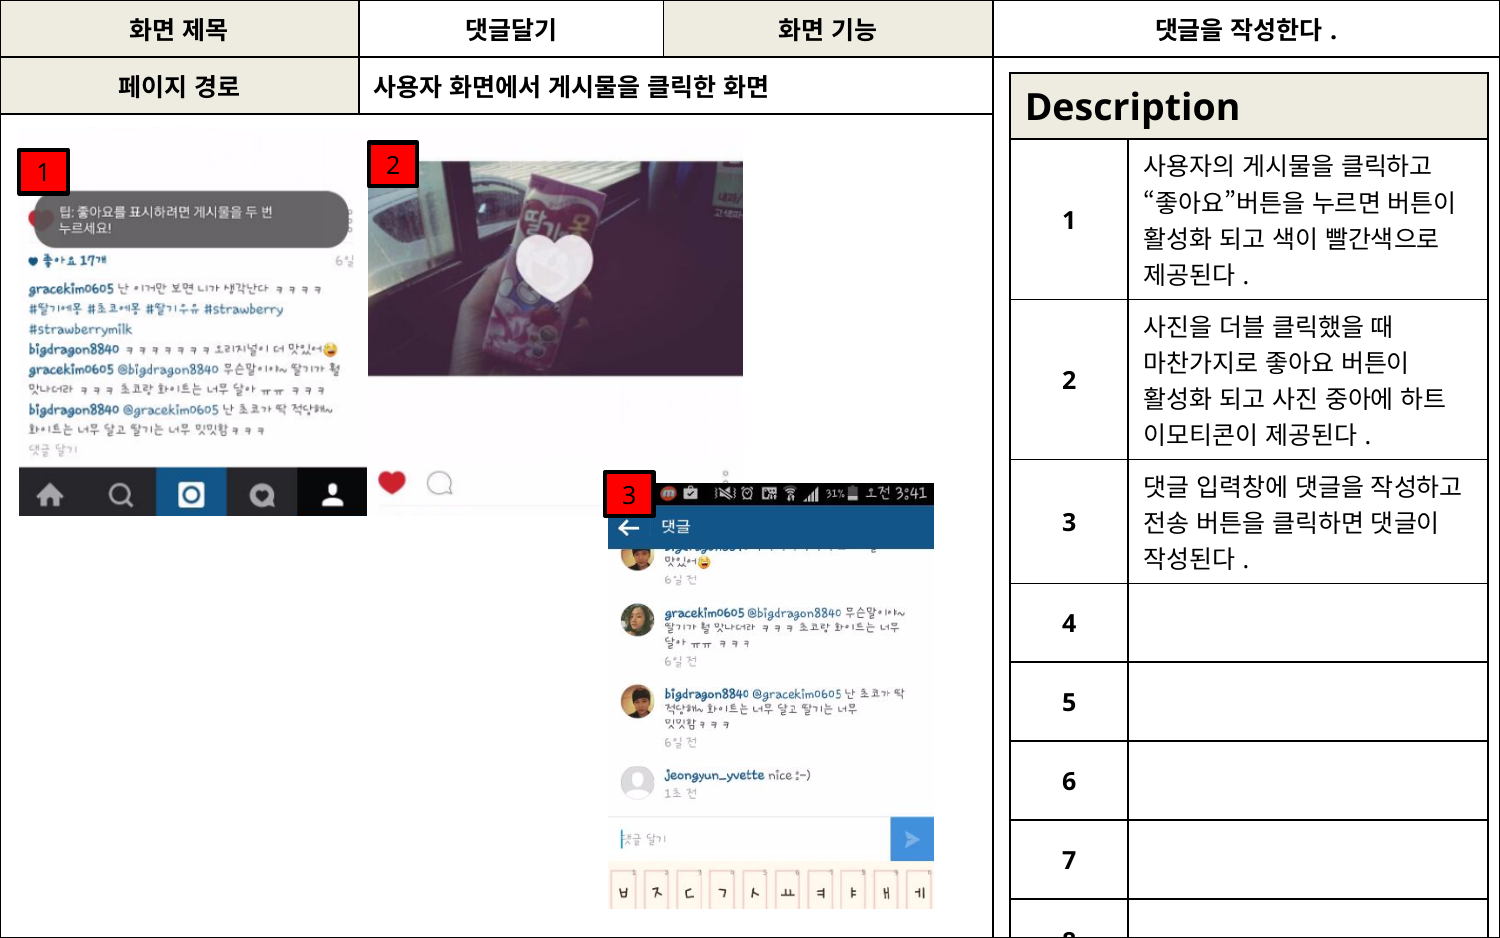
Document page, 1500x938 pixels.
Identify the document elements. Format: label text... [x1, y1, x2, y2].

table_cell [1129, 900, 1487, 938]
picture [18, 127, 367, 517]
table_cell 3 [1011, 460, 1127, 583]
table_header 댓글달기 [360, 1, 663, 56]
table_cell 사용자 화면에서 게시물을 클릭한 화면 [360, 58, 992, 113]
table_cell 6 [1011, 742, 1127, 819]
table_header 화면 기능 [664, 1, 992, 56]
table_cell 7 [1011, 821, 1127, 898]
table_cell [1129, 584, 1487, 661]
picture [368, 127, 934, 909]
table_header 화면 제목 [1, 1, 358, 56]
table_header Description [1011, 74, 1487, 138]
table_cell 댓글 입력창에 댓글을 작성하고 전송 버튼을 클릭하면 댓글이 작성된다. [1129, 460, 1487, 583]
table_cell 페이지 경로 [1, 58, 358, 113]
table_cell 1 [1011, 140, 1127, 299]
table_cell 4 [1011, 584, 1127, 661]
table_cell 사용자의 게시물을 클릭하고 “좋아요”버튼을 누르면 버튼이 활성화 되고 색이 빨간색으로 제공된다. [1129, 140, 1487, 299]
table_cell [1129, 742, 1487, 819]
table_cell [994, 58, 1499, 937]
table_cell [1129, 663, 1487, 740]
table_cell 2 [1011, 300, 1127, 459]
table_cell [1129, 821, 1487, 898]
table_cell 사진을 더블 클릭했을 때 마찬가지로 좋아요 버튼이 활성화 되고 사진 중아에 하트 이모티콘이 제공된다. [1129, 300, 1487, 459]
table_cell 5 [1011, 663, 1127, 740]
table_header 댓글을 작성한다. [994, 1, 1499, 56]
table_cell [1, 115, 992, 937]
table_cell 8 [1011, 900, 1127, 938]
